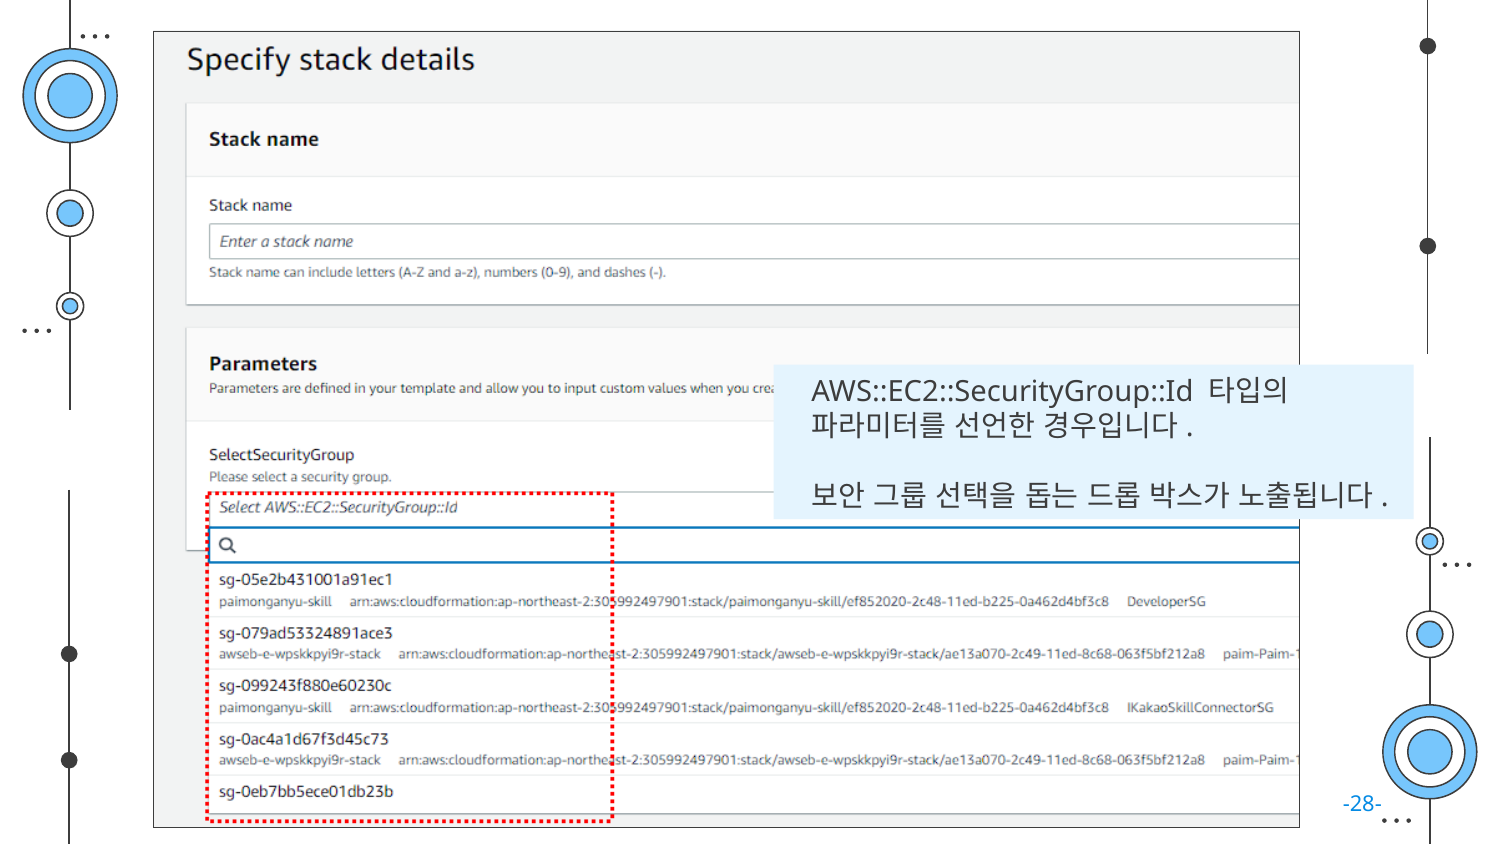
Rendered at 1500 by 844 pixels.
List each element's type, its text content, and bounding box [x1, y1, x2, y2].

slide_number -28- [1304, 782, 1397, 828]
picture [152, 30, 1300, 828]
text_box AWS::EC2::SecurityGroup::Id 타입의 파라미터를 선언한 경우입니다. 보안 그룹 선택을 돕는 드롭 박스가 노출됩니다. [1304, 364, 1414, 520]
